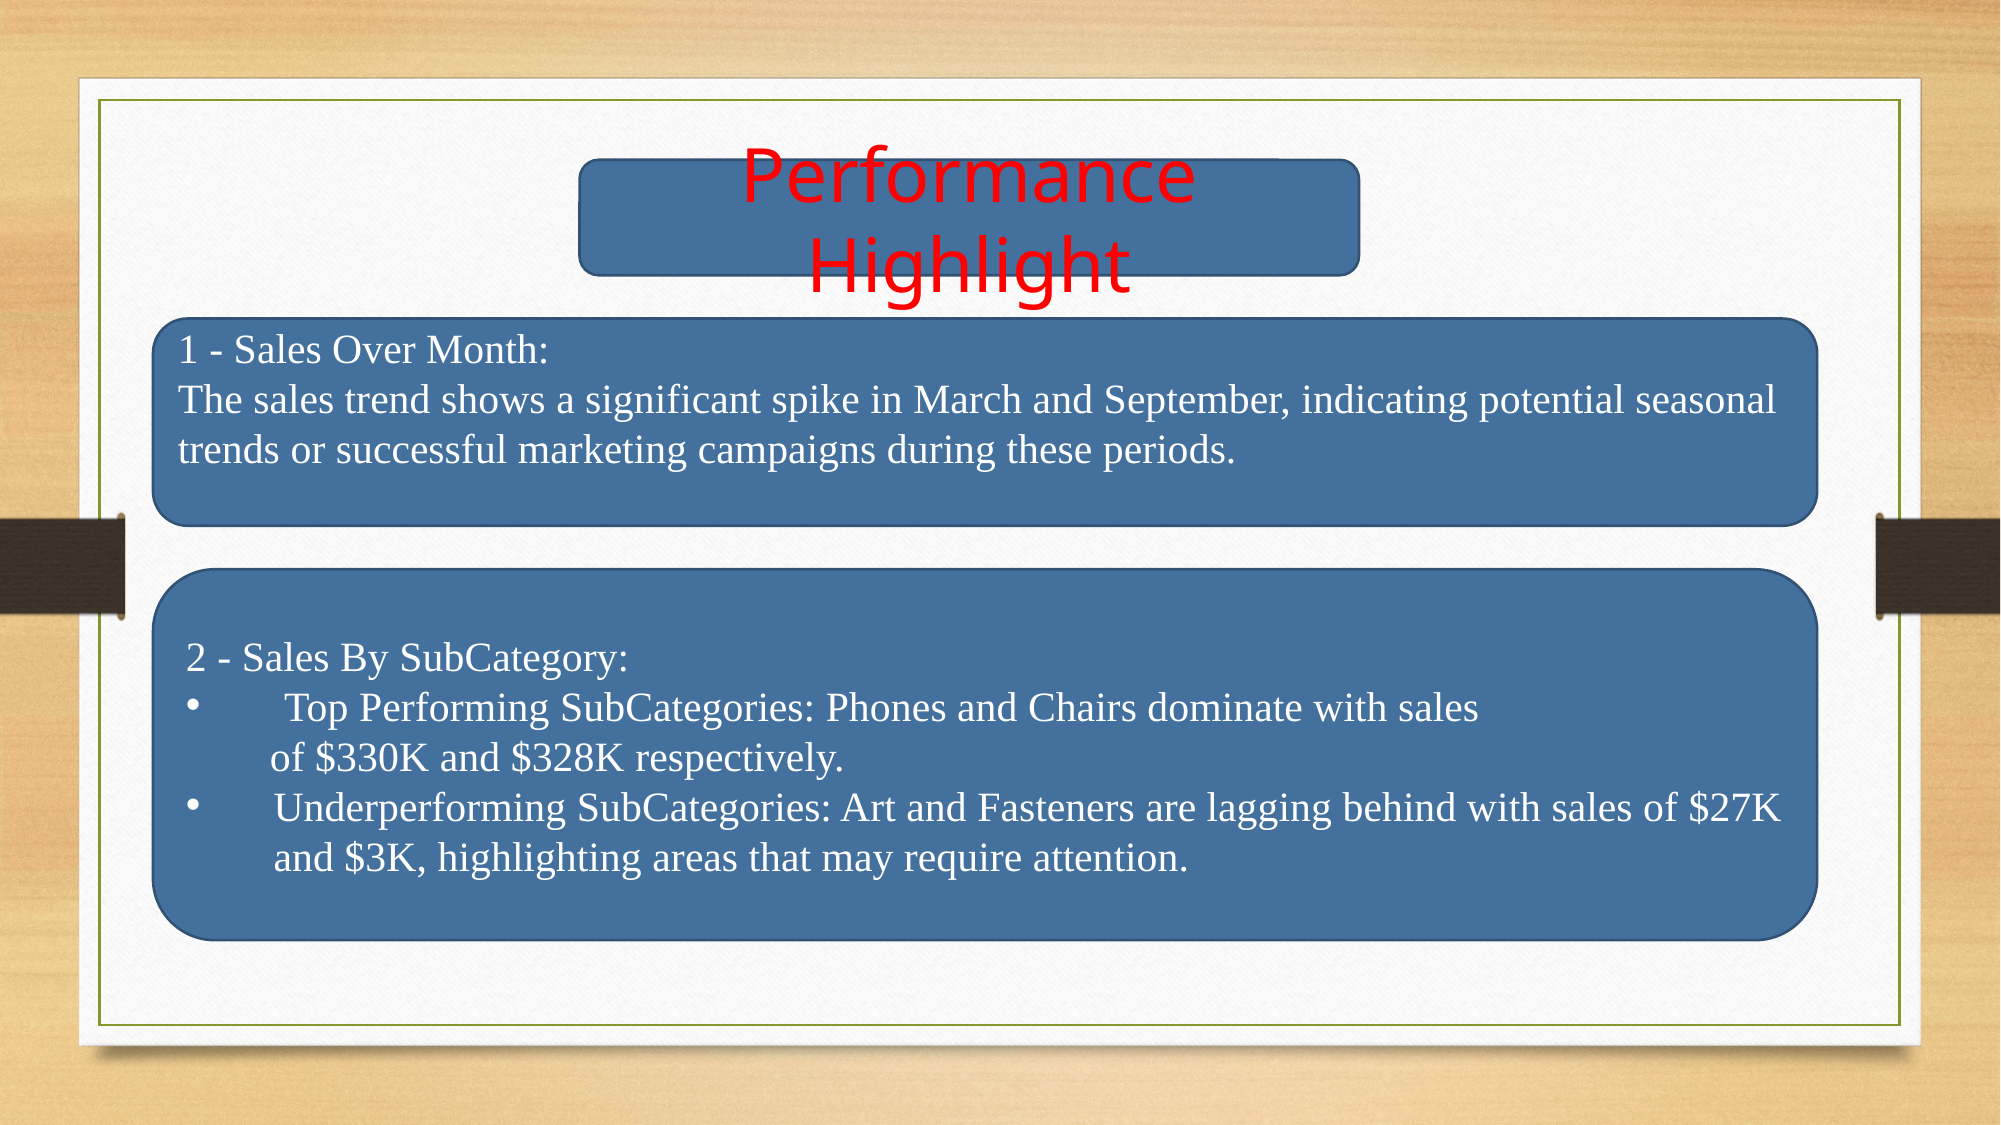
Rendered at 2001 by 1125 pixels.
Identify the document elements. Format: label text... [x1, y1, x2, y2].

text_box 1 - Sales Over Month: The sales trend shows a significant spike in March and September, indicating potential seasonal trends or successful marketing campaigns during these periods. [151, 317, 1819, 528]
text_box 2 - Sales By SubCategory: Top Performing SubCategories: Phones and Chairs dominate with sales of $330K and $328K respectively. Underperforming SubCategories: Art and Fasteners are lagging behind with sales of $27K and $3K, highlighting areas that may require attention. [151, 567, 1819, 942]
text_box Performance Highlight [578, 158, 1361, 277]
picture [0, 0, 2001, 1125]
